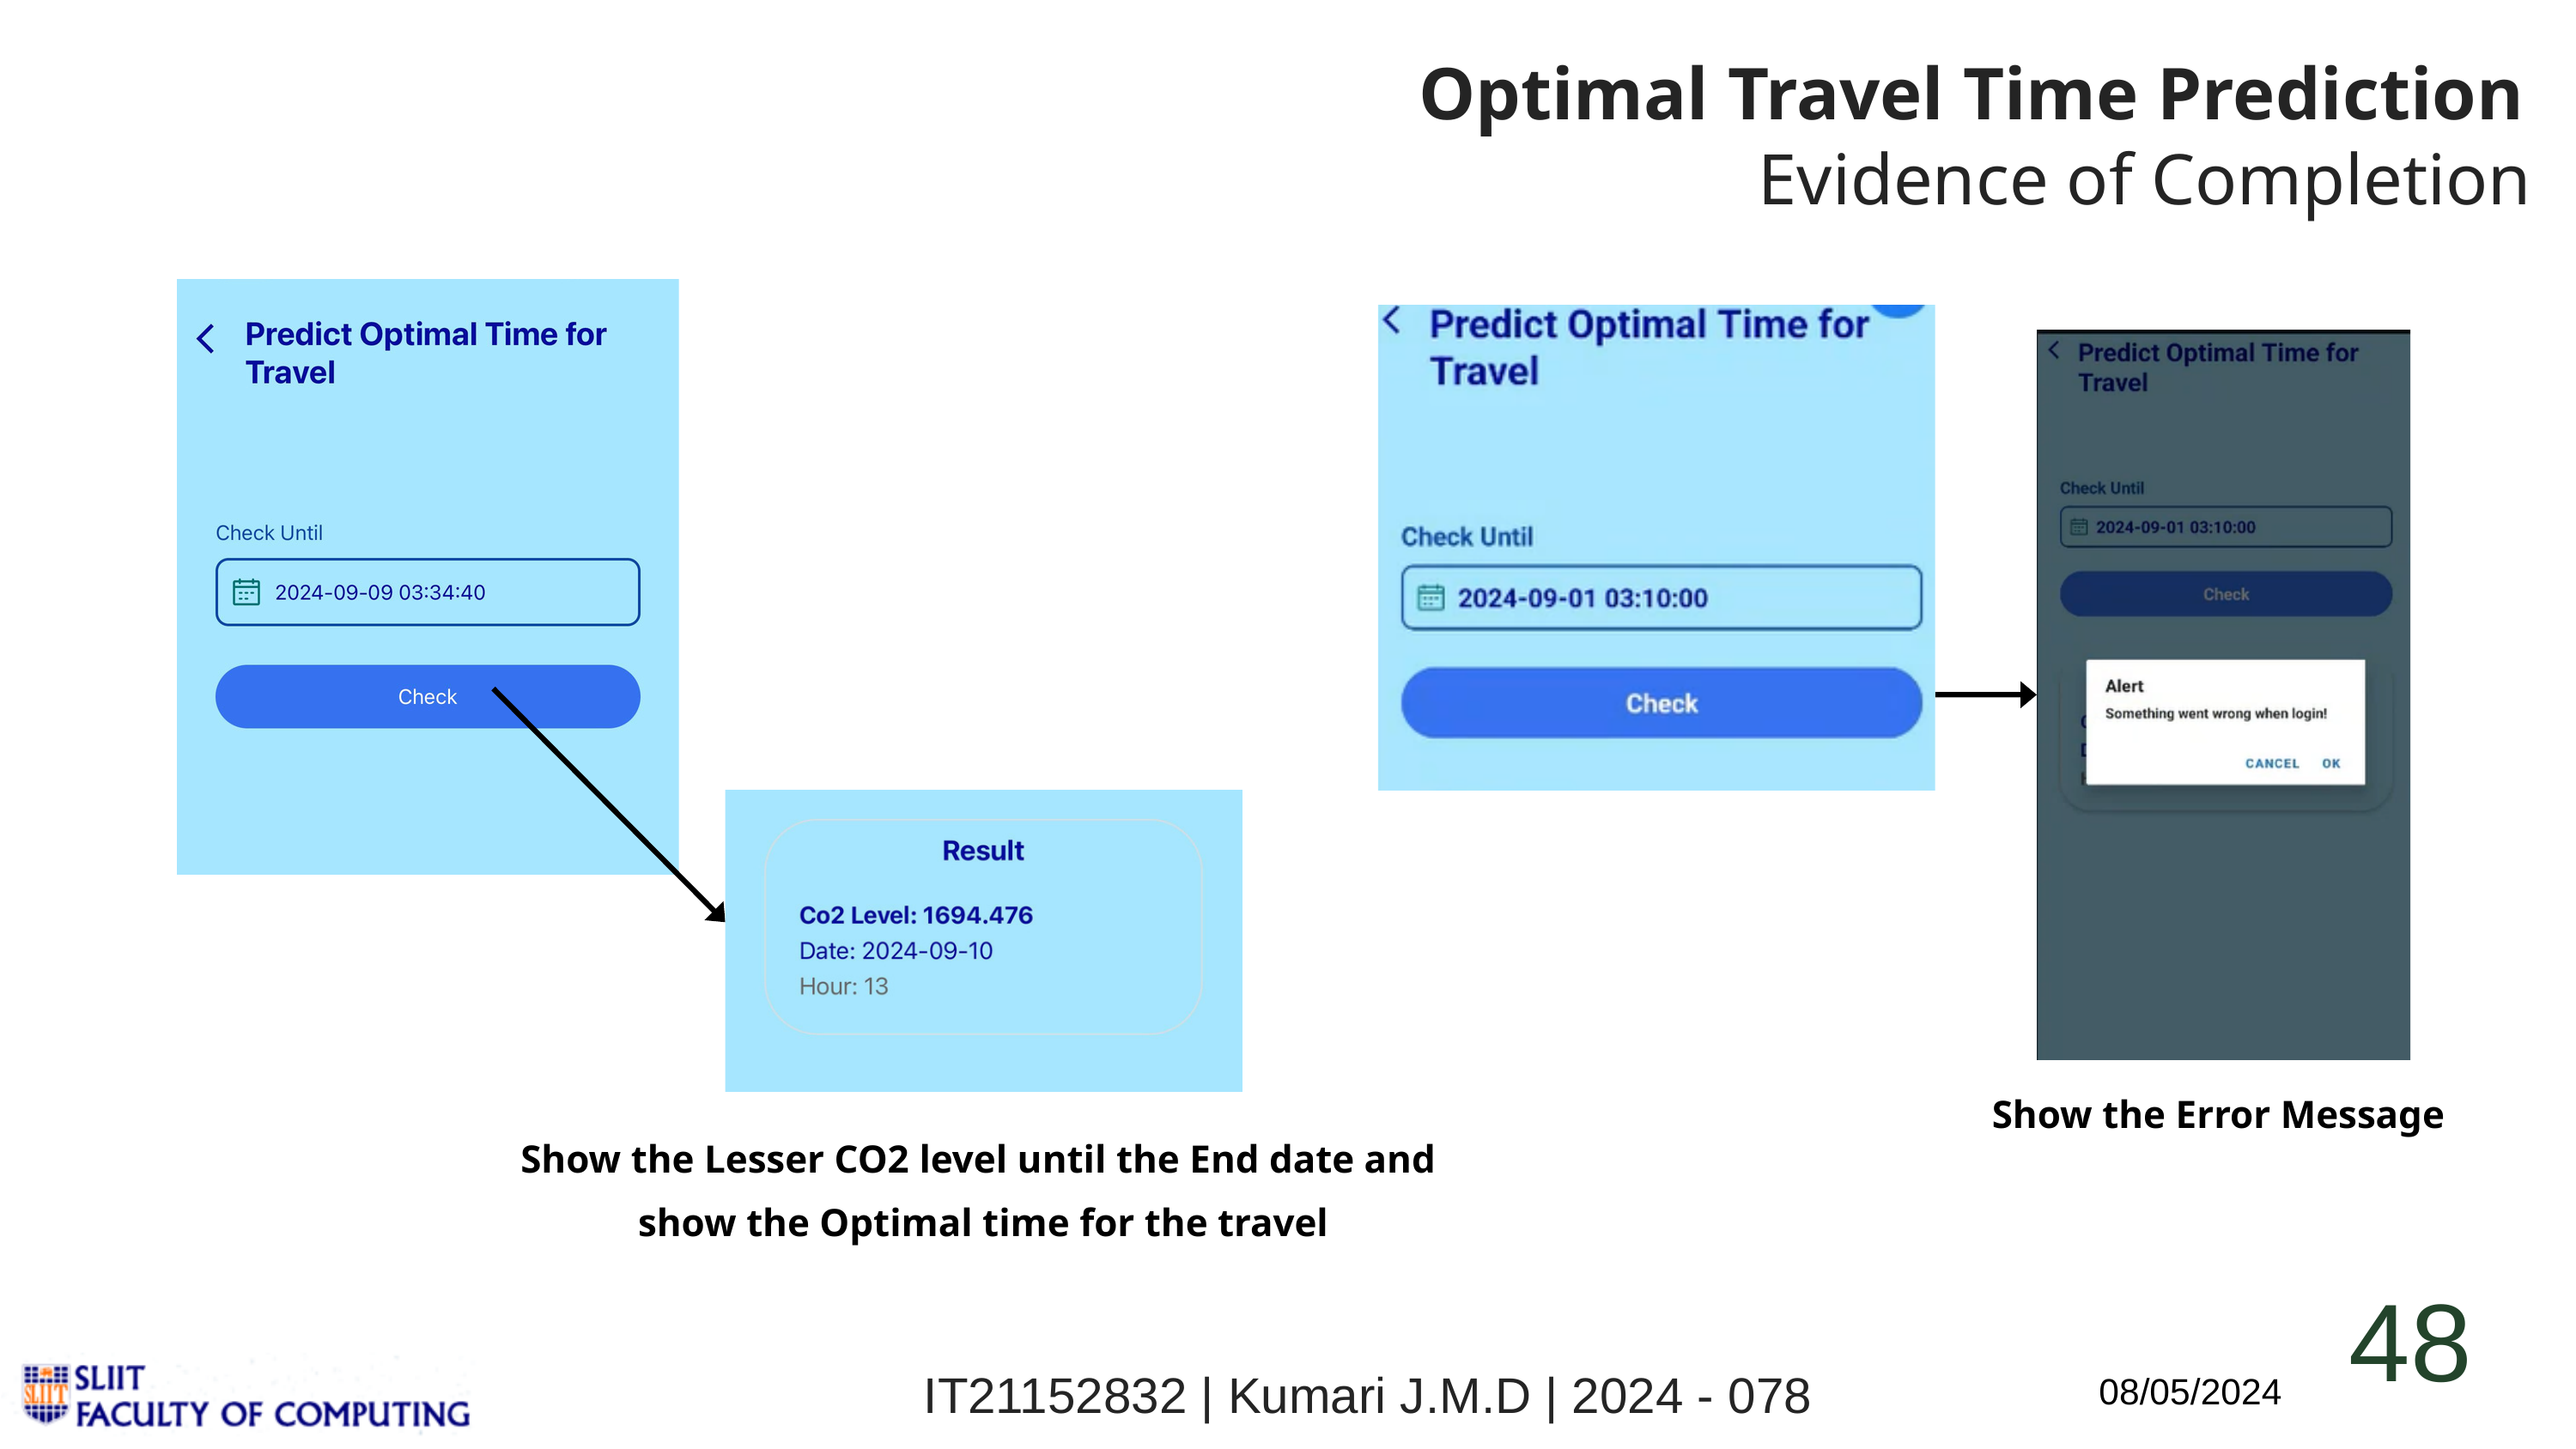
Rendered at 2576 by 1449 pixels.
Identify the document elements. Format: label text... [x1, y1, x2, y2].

text_box [2037, 330, 2411, 1060]
text_box [177, 279, 679, 876]
text_box Evidence of Completion [1656, 109, 2576, 219]
text_box 08/05/2024 [2078, 1355, 2303, 1412]
text_box Optimal Travel Time Prediction [1406, 22, 2537, 135]
text_box [1377, 305, 1935, 791]
text_box [0, 1330, 726, 1449]
text_box IT21152832 | Kumari J.M.D | 2024 - 078 [582, 1345, 2154, 1424]
text_box Show the Lesser CO2 level until the End date and show the Optimal time for the travel [422, 1117, 1545, 1245]
text_box [1935, 686, 2038, 704]
text_box Show the Error Message [1791, 1072, 2576, 1137]
text_box [725, 790, 1242, 1092]
text_box [493, 688, 725, 923]
text_box 48 [2245, 1231, 2576, 1404]
